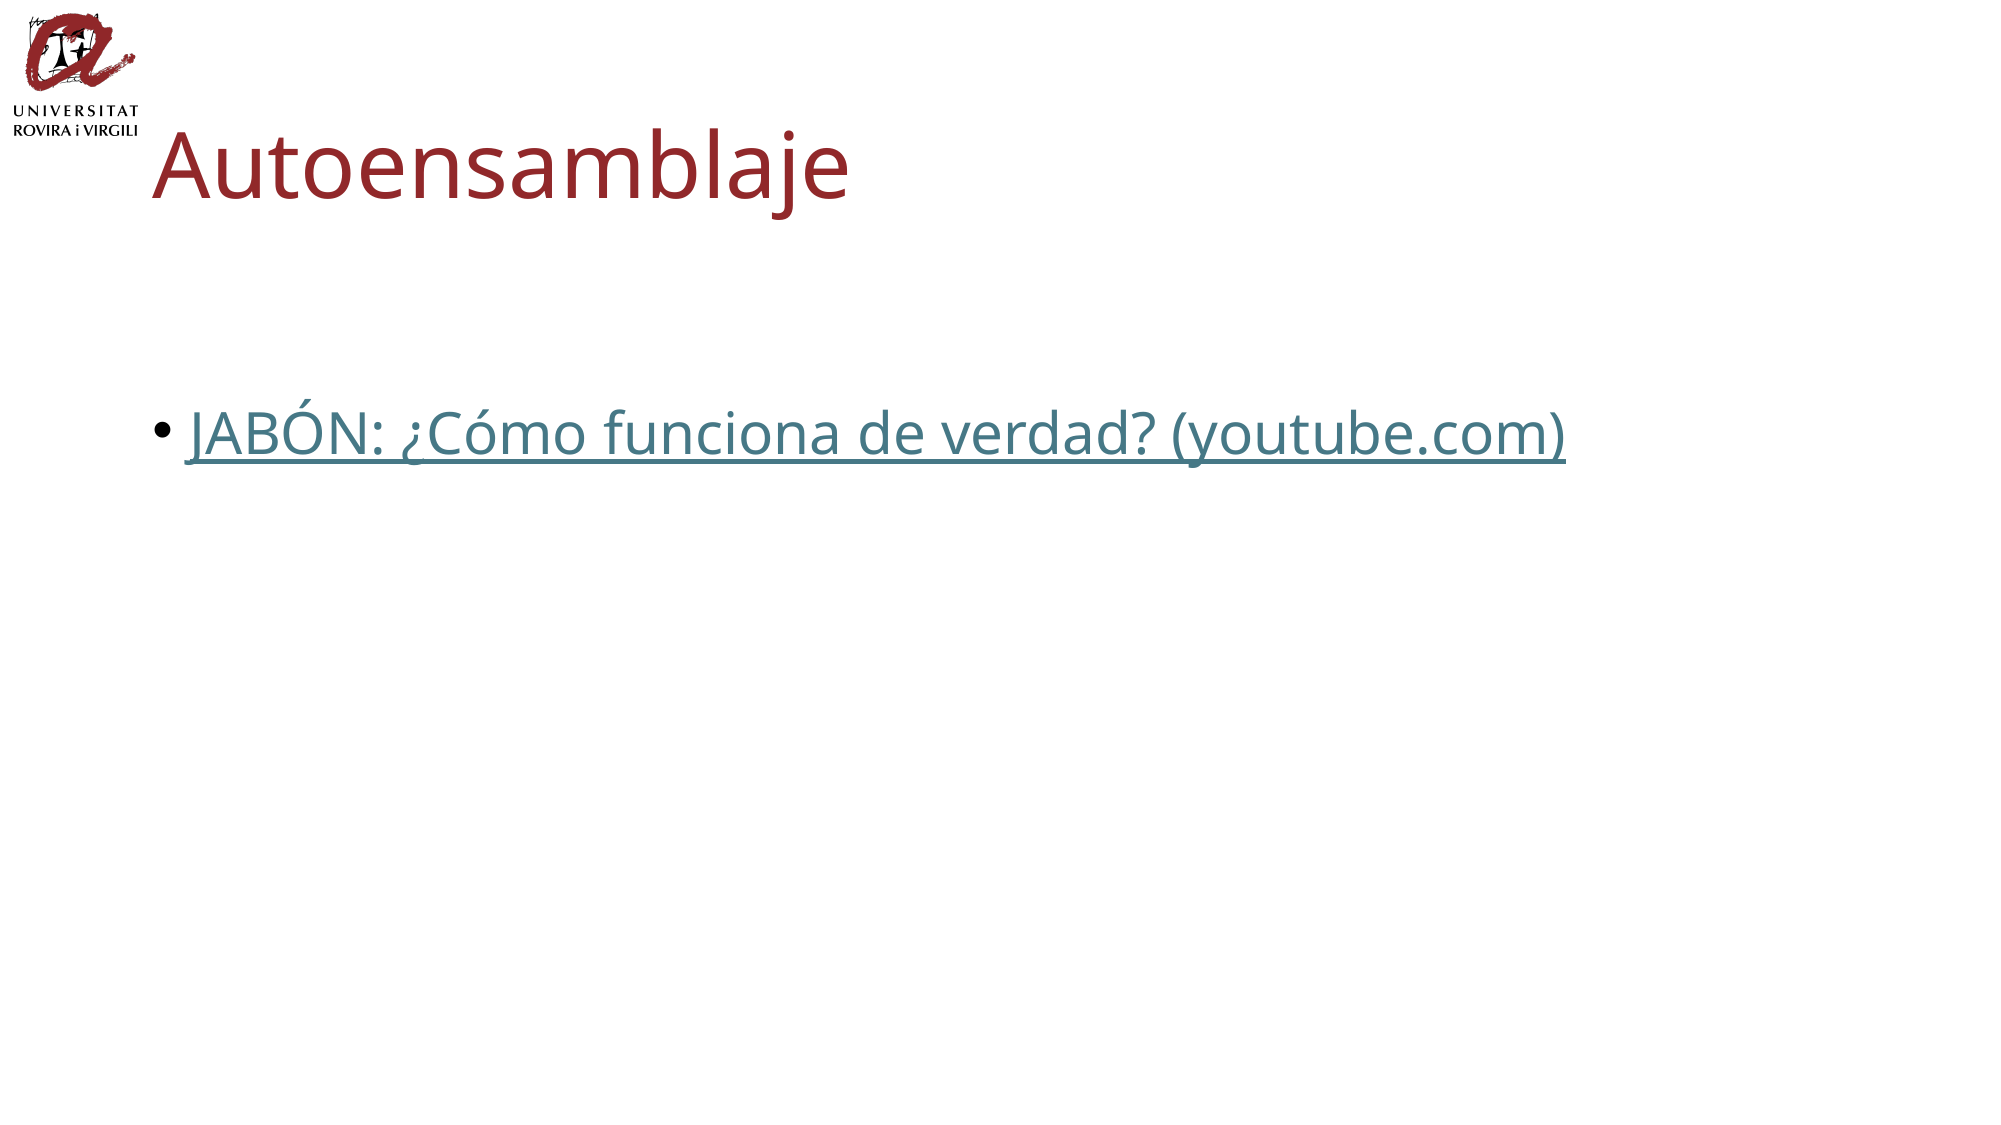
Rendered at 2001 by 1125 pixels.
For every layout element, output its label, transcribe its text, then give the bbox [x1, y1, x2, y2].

picture [14, 13, 138, 136]
list JABÓN: ¿Cómo funciona de verdad? (youtube.com) [137, 299, 1863, 1014]
title Autoensamblaje [137, 59, 1863, 278]
